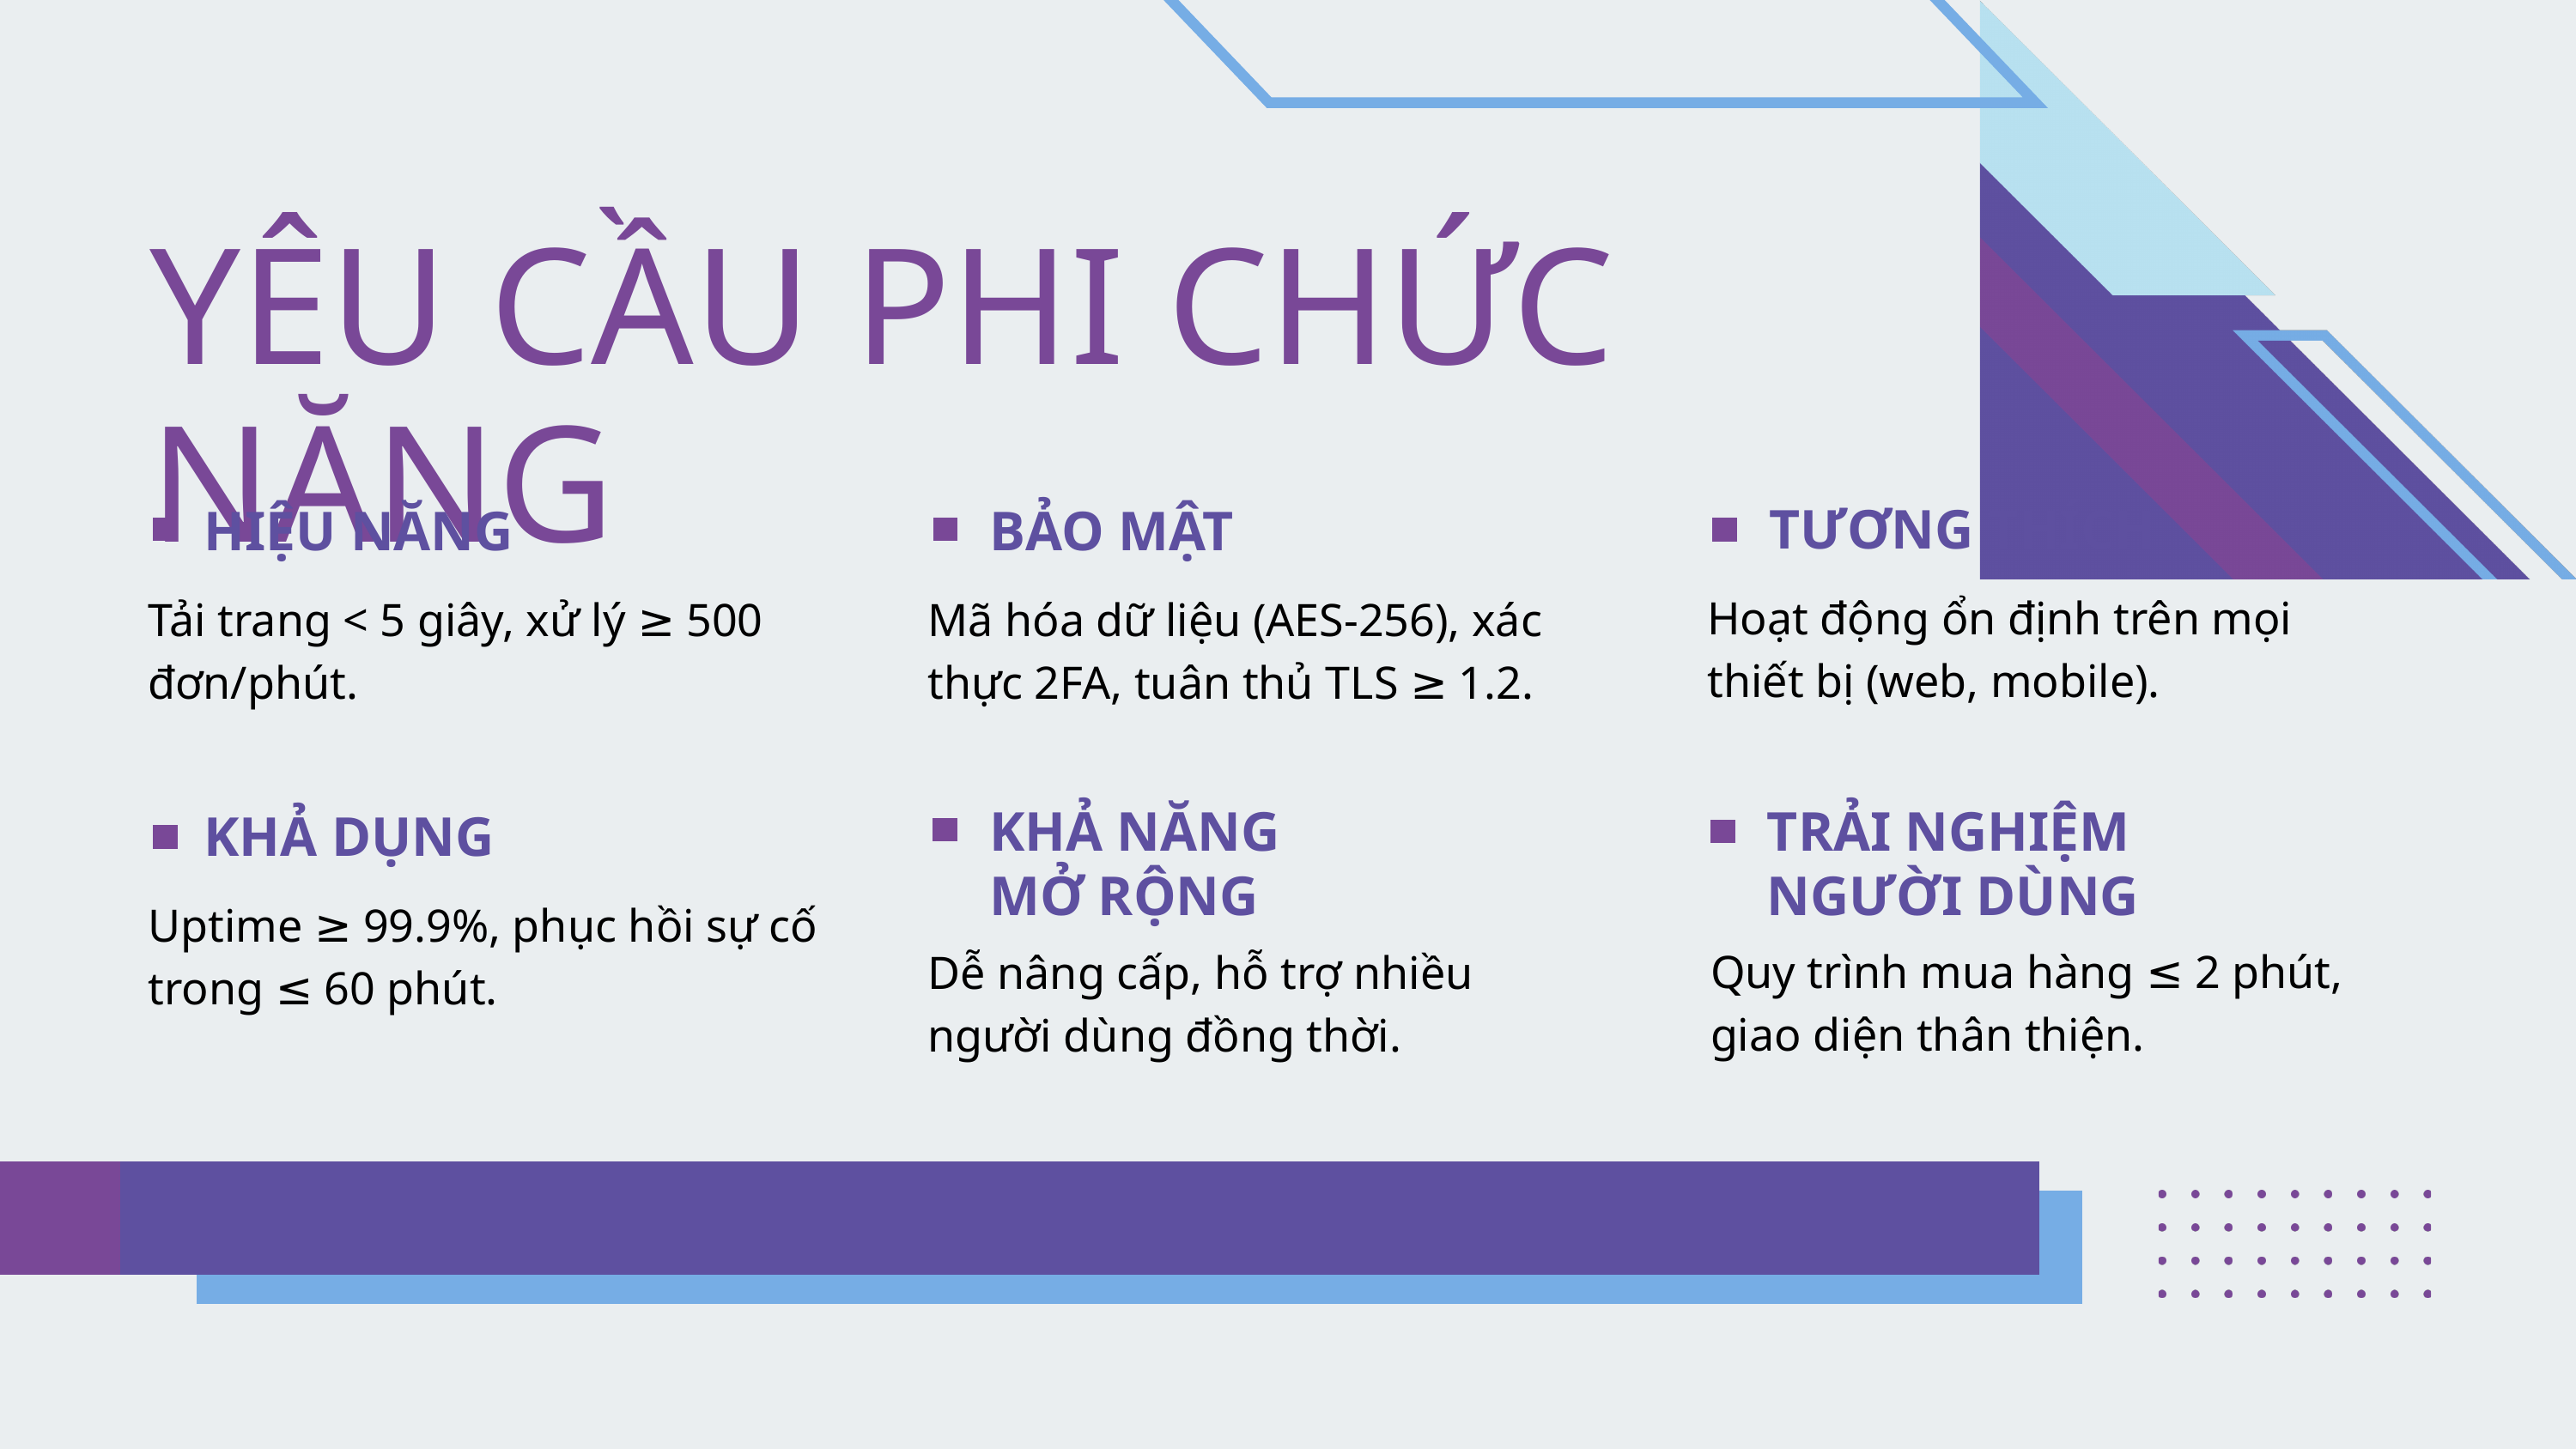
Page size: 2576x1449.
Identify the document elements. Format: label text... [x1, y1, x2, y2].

text_box HIỆU NĂNG [204, 496, 932, 561]
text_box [153, 517, 179, 542]
text_box Uptime ≥ 99.9%, phục hồi sự cố trong ≤ 60 phút. [148, 888, 822, 1014]
text_box Tải trang < 5 giây, xử lý ≥ 500 đơn/phút. [148, 583, 822, 709]
text_box Mã hóa dữ liệu (AES-256), xác thực 2FA, tuân thủ TLS ≥ 1.2. [927, 583, 1601, 709]
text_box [1710, 819, 1735, 844]
text_box TƯƠNG THÍCH [1769, 494, 2178, 560]
text_box Hoạt động ổn định trên mọi thiết bị (web, mobile). [1707, 581, 2381, 706]
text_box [152, 824, 178, 849]
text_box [970, 0, 2036, 103]
text_box KHẢ NĂNG MỞ RỘNG [989, 797, 1369, 927]
text_box [1979, 0, 2576, 580]
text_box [933, 517, 958, 542]
text_box YÊU CẦU PHI CHỨC NĂNG [149, 220, 1887, 574]
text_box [932, 817, 958, 842]
text_box KHẢ DỤNG [204, 802, 590, 867]
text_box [121, 1161, 2039, 1276]
text_box BẢO MẬT [989, 496, 1398, 561]
text_box Dễ nâng cấp, hỗ trợ nhiều người dùng đồng thời. [927, 936, 1601, 1061]
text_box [196, 1190, 2083, 1304]
text_box TRẢI NGHIỆM NGƯỜI DÙNG [1767, 797, 2175, 926]
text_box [1712, 517, 1738, 542]
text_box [0, 1161, 121, 1276]
text_box [2158, 1190, 2432, 1298]
text_box Quy trình mua hàng ≤ 2 phút, giao diện thân thiện. [1710, 935, 2385, 1061]
